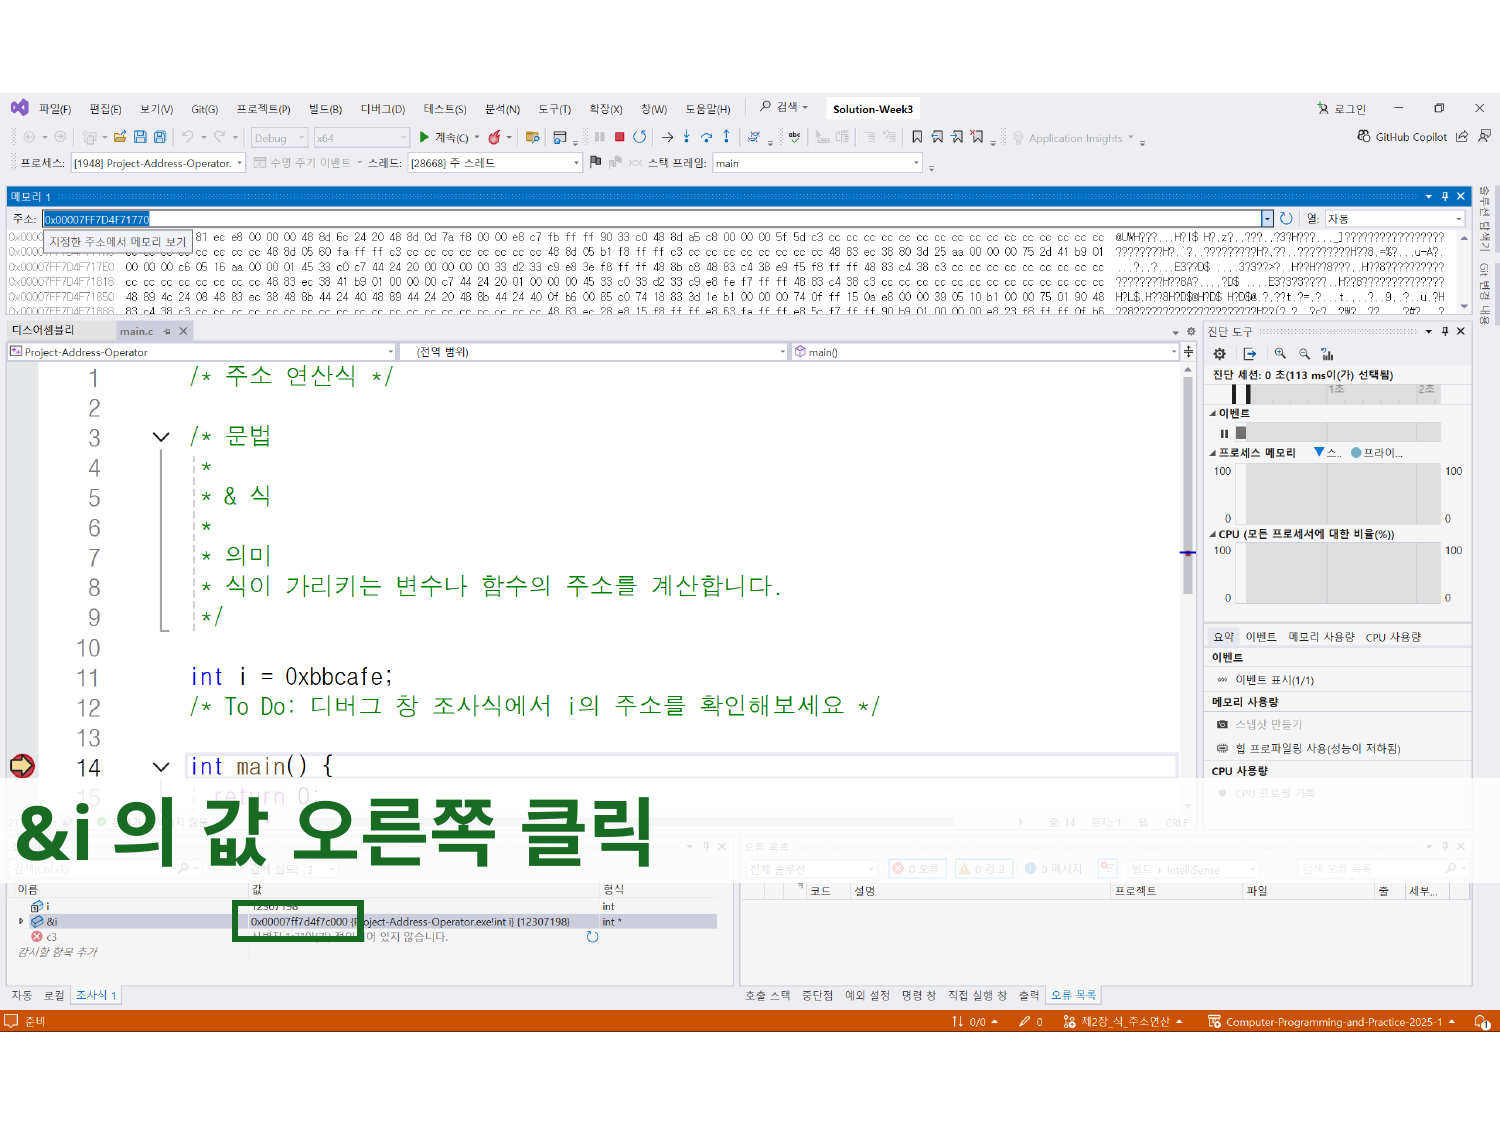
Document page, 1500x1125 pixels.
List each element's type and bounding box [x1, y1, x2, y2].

picture [0, 93, 1500, 1032]
